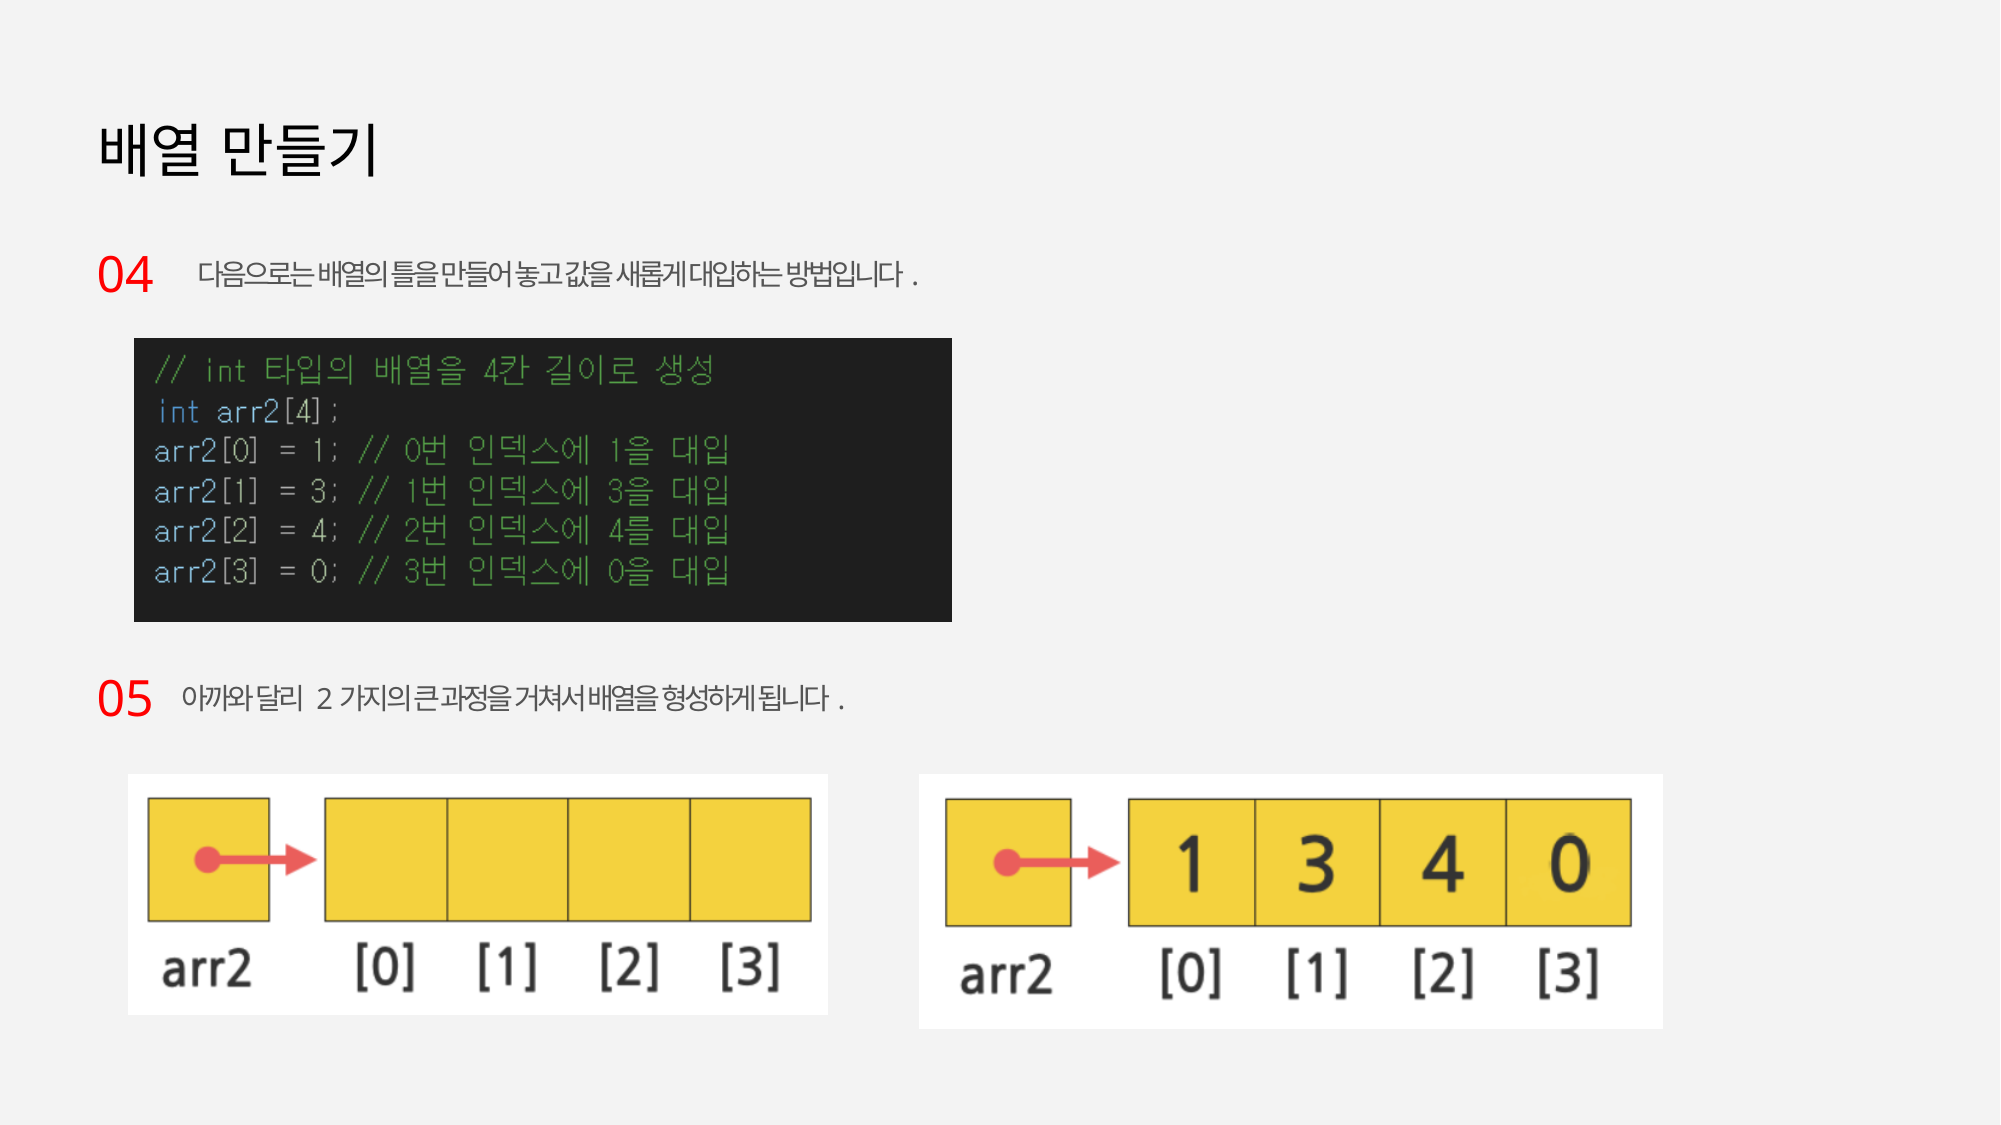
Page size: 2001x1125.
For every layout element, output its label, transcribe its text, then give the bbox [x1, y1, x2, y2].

picture [919, 774, 1663, 1029]
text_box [99, 658, 872, 735]
text_box 배열 만들기 [82, 107, 738, 192]
picture [128, 774, 828, 1015]
picture [134, 338, 952, 622]
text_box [99, 234, 962, 311]
